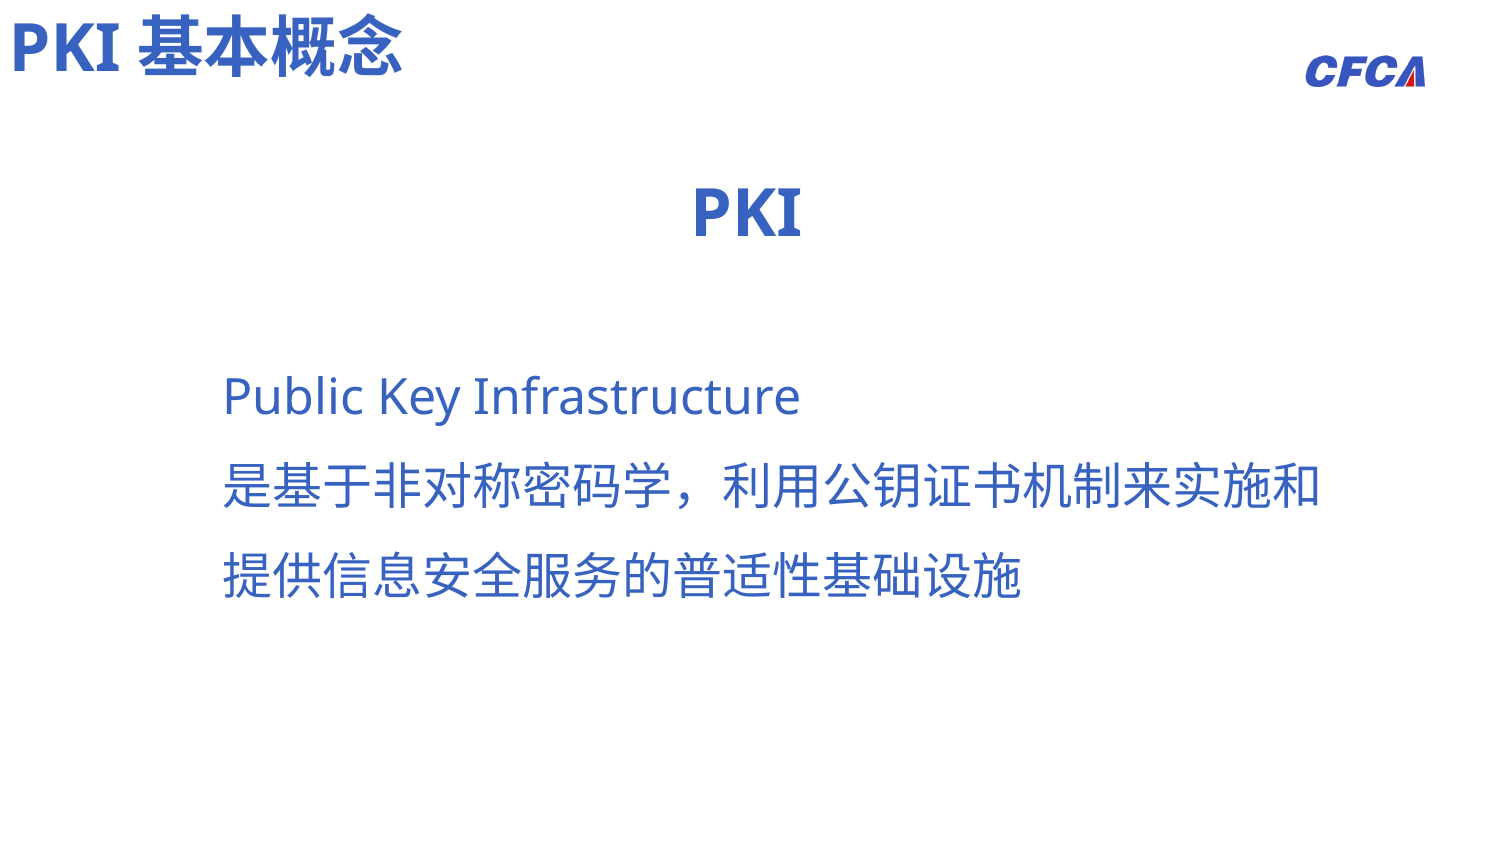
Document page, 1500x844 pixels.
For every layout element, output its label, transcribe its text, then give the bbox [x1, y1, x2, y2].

text_box Public Key Infrastructure 是基于非对称密码学，利用公钥证书机制来实施和提供信息安全服务的普适性基础设施 [132, 327, 1361, 673]
text_box PKI基本概念 [0, 6, 975, 80]
text_box PKI [563, 161, 930, 257]
picture [1305, 55, 1425, 87]
